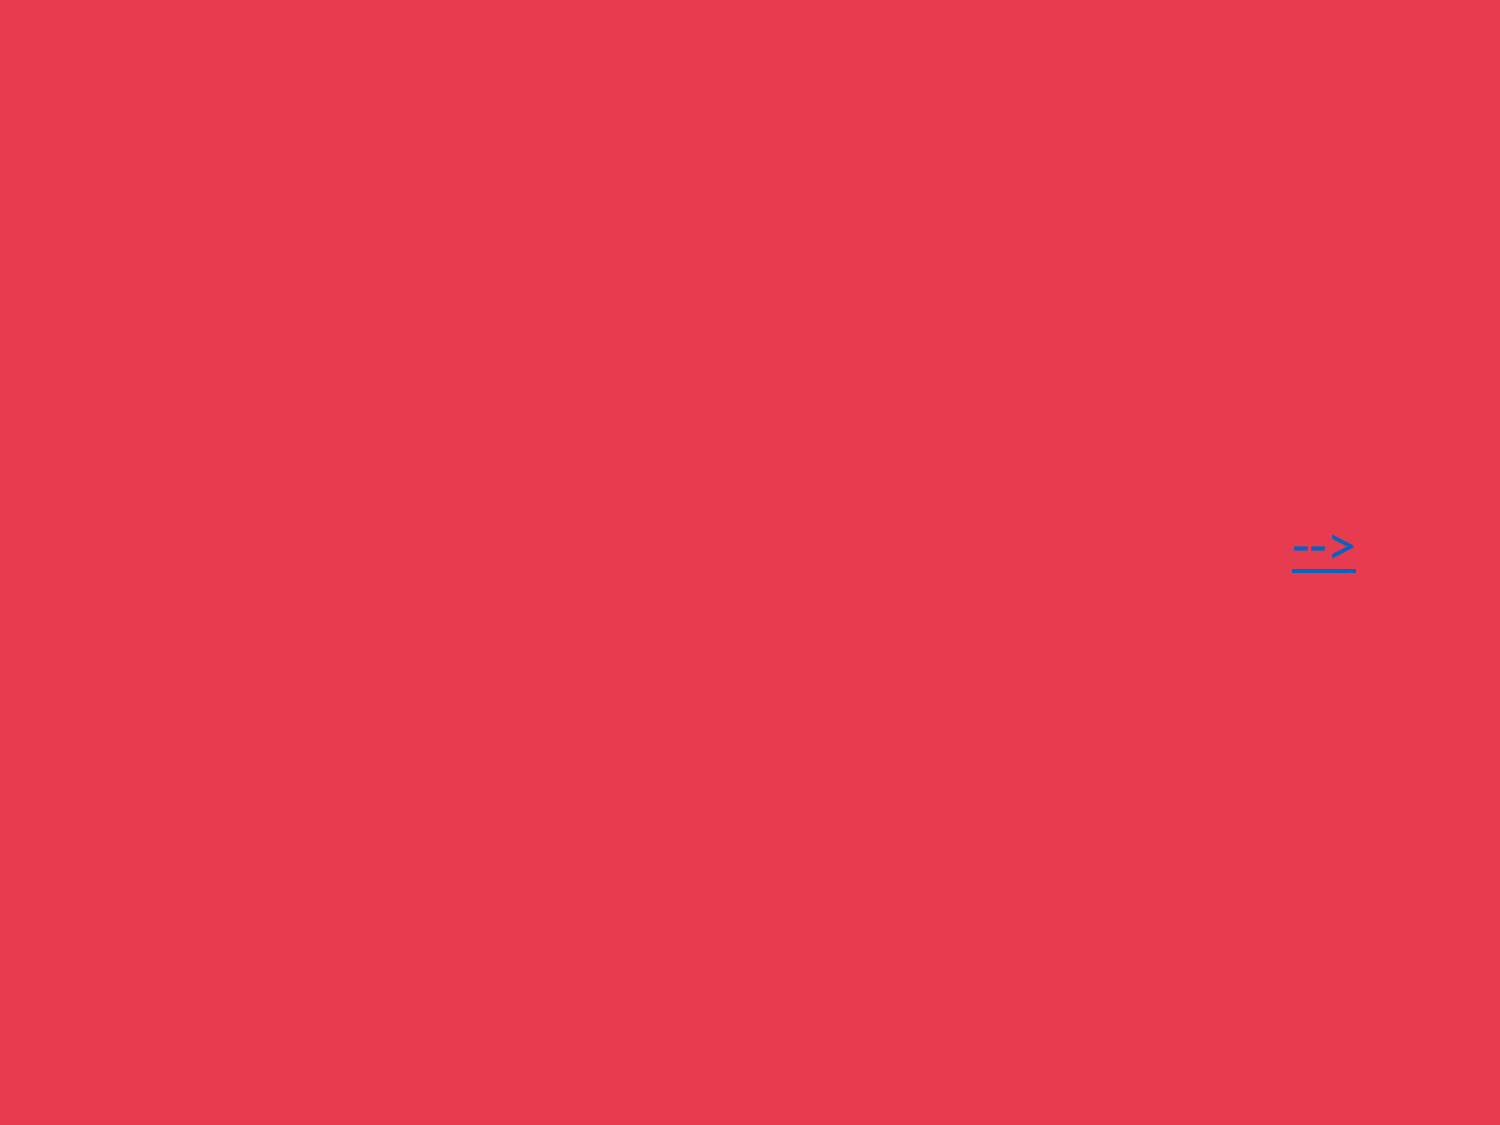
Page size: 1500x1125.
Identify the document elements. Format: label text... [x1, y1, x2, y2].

text_box --> [1277, 499, 1461, 585]
